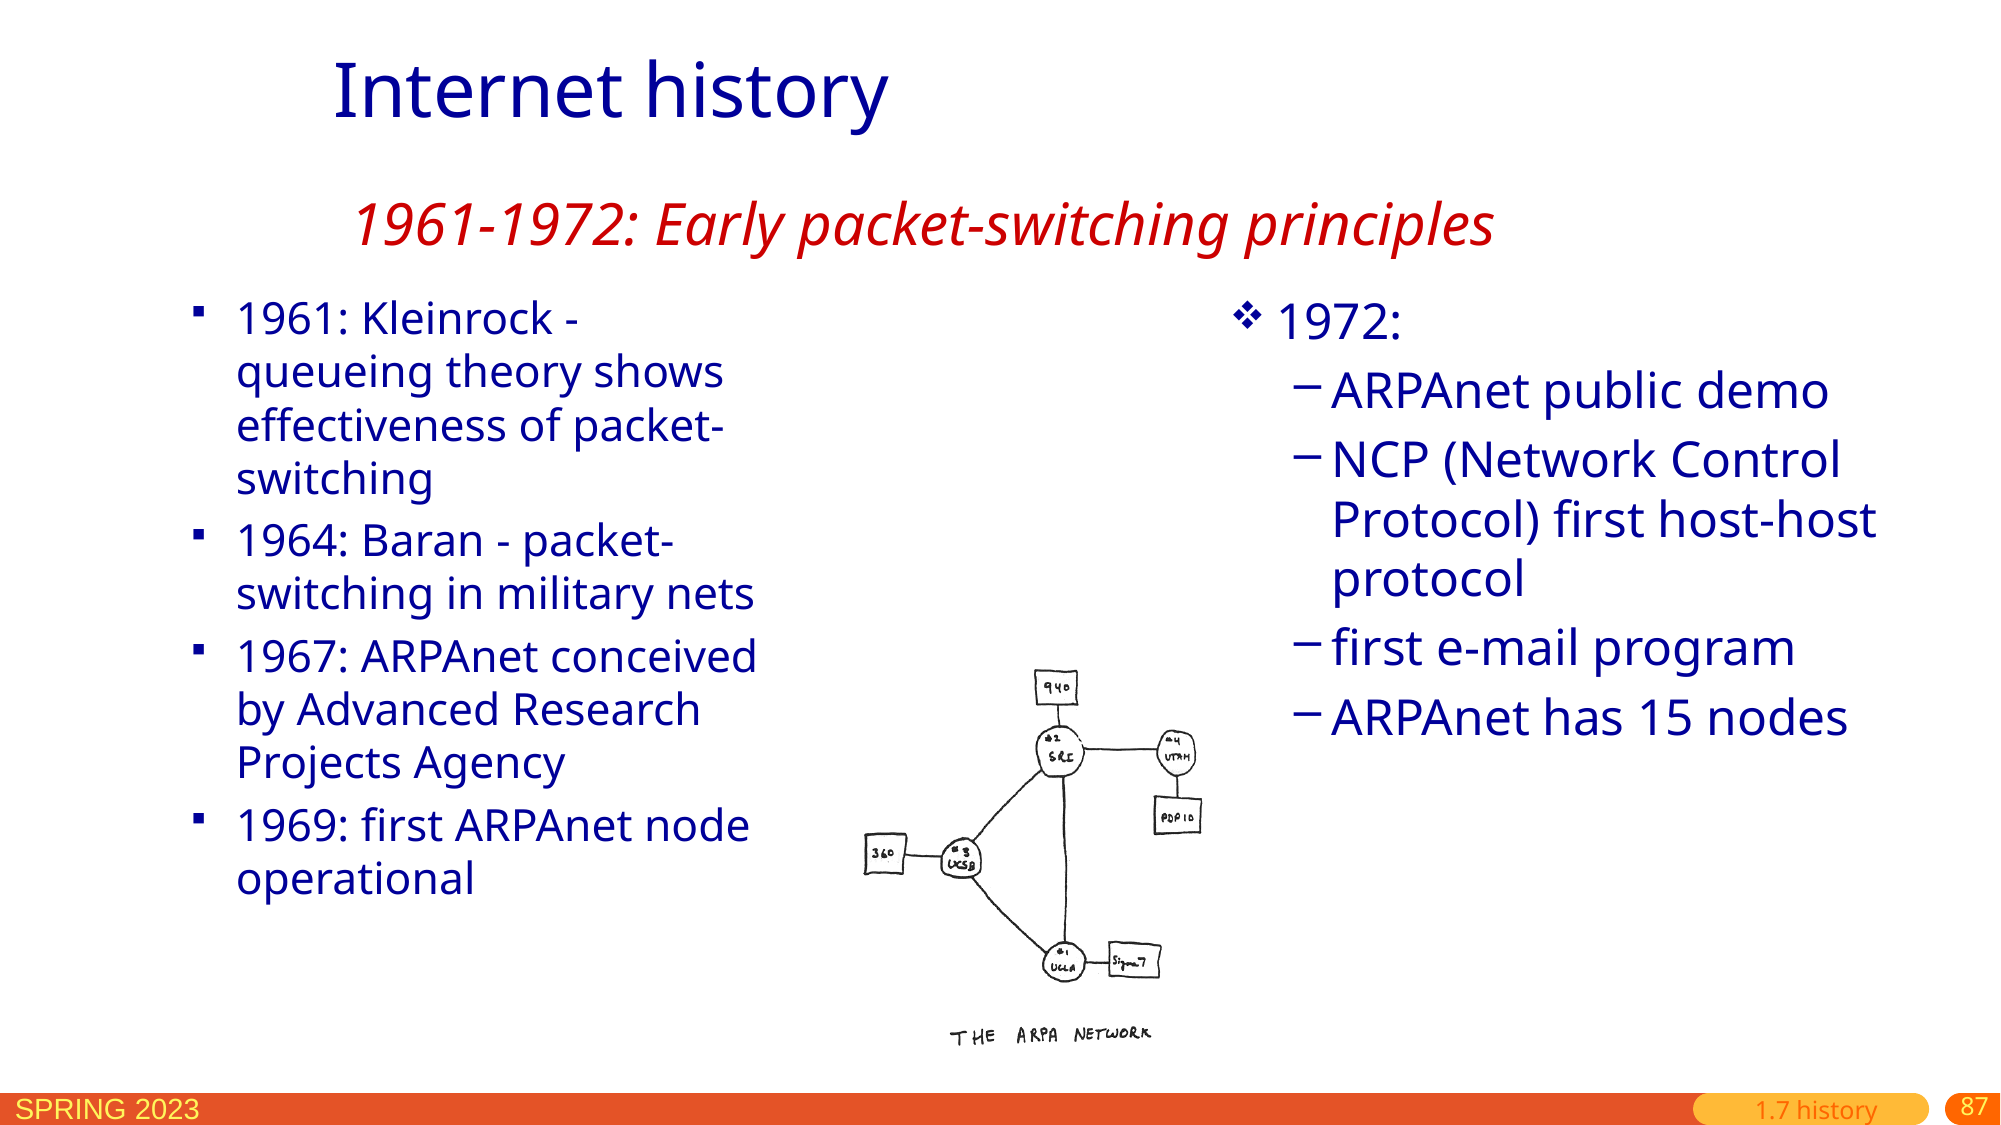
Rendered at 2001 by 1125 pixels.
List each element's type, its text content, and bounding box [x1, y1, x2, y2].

list 1972: ARPAnet public demo NCP (Network Control Protocol) first host-host protocol first e-mail program ARPAnet has 15 nodes [1214, 282, 2000, 754]
slide_number 87 [1944, 1092, 2000, 1125]
title Internet history [318, 34, 1594, 141]
footer 1.7 history [1708, 1094, 1925, 1125]
list 1961: Kleinrock - queueing theory shows effectiveness of packet-switching 1964: Baran - packet-switching in military nets 1967: ARPAnet conceived by Advanced Research Projects Agency 1969: first ARPAnet node operational [175, 282, 776, 1008]
text_box 1961-1972: Early packet-switching principles [335, 168, 1611, 275]
picture [798, 644, 1245, 1077]
